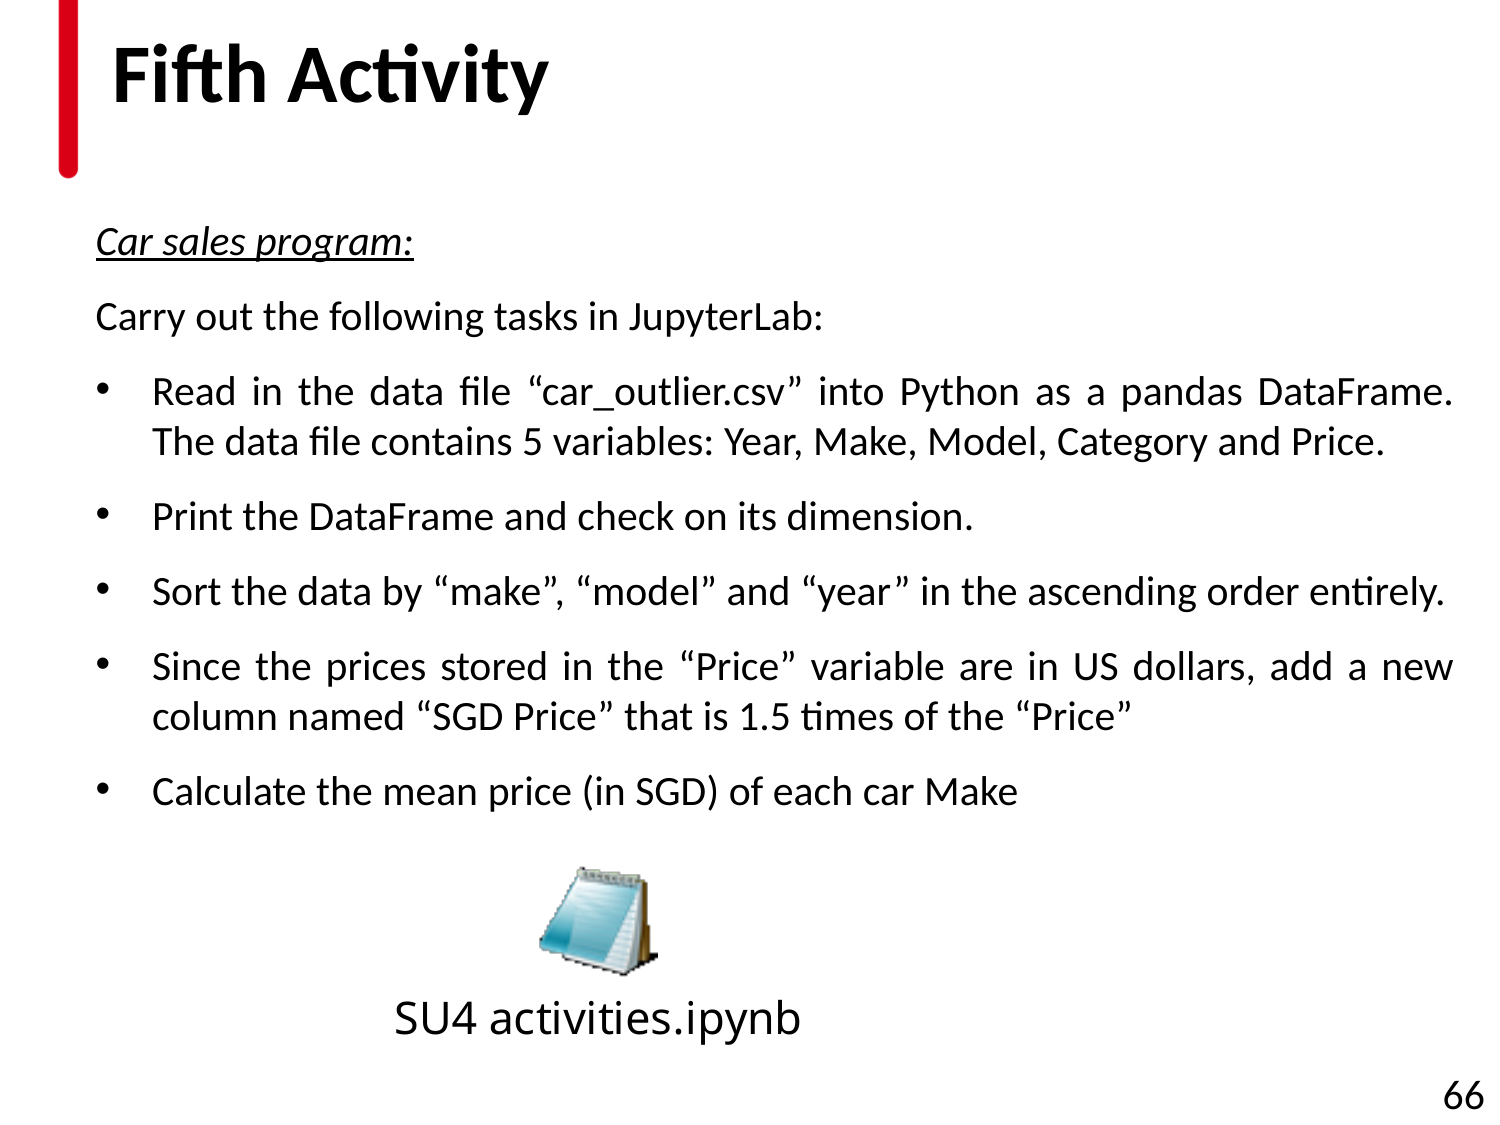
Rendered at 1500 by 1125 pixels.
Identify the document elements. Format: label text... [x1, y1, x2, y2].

title Fifth Activity [97, 0, 1500, 138]
picture [57, 0, 81, 200]
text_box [359, 863, 835, 1069]
list Car sales program: Carry out the following tasks in JupyterLab: Read in the data file “car_outlier.csv” into Python as a pandas DataFrame. The data file contains 5 variables: Year, Make, Model, Category and Price. Print the DataFrame and check on its dimension. Sort the data by “make”, “model” and “year” in the ascending order entirely. Since the prices stored in the “Price” variable are in US dollars, add a new column named “SGD Price” that is 1.5 times of the “Price” Calculate the mean price (in SGD) of each car Make [80, 206, 1470, 1096]
